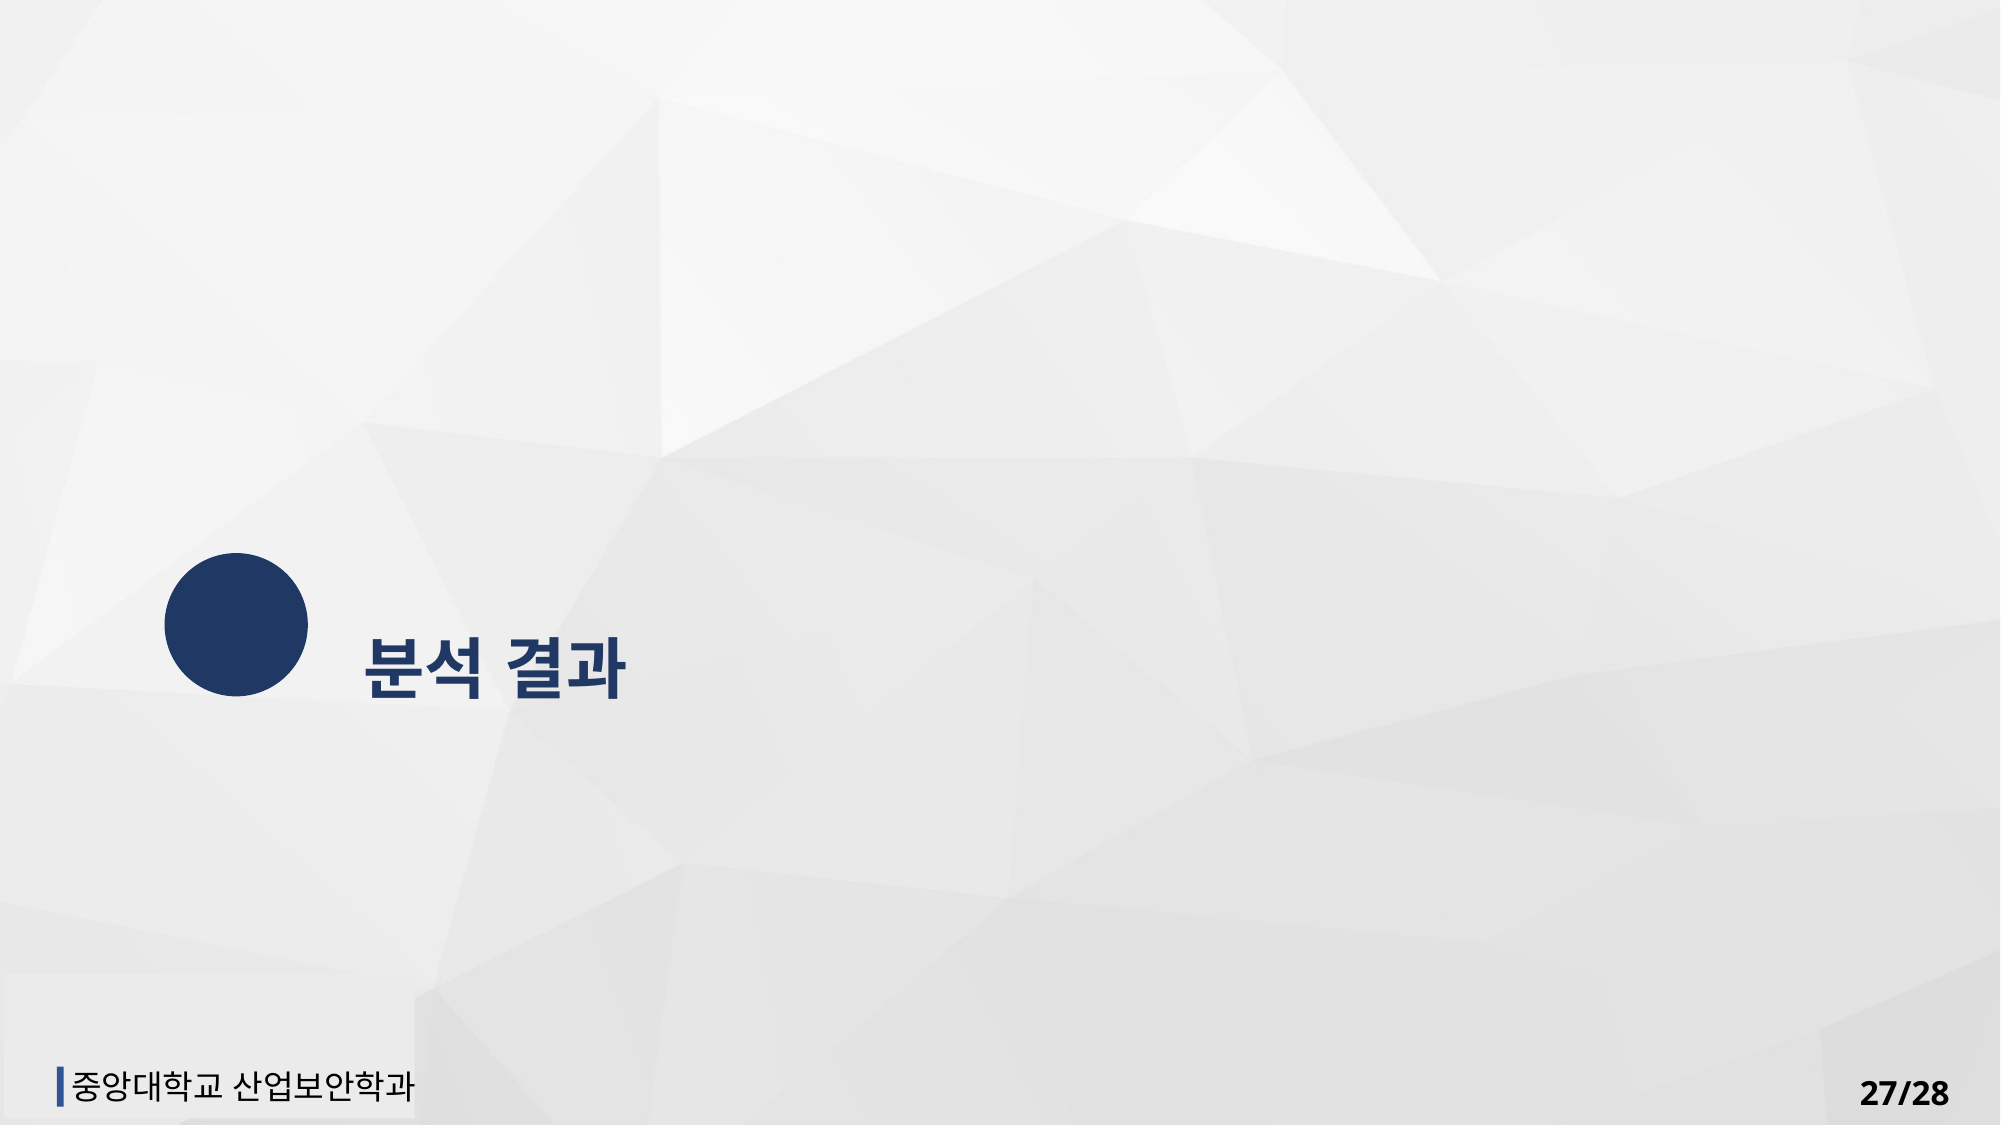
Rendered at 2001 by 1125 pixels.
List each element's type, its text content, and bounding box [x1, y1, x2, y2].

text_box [164, 553, 308, 697]
slide_number 27/28 [1514, 1065, 1965, 1125]
text_box 분석 결과 [348, 459, 1441, 714]
picture [0, 0, 2001, 1125]
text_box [3, 974, 432, 1119]
